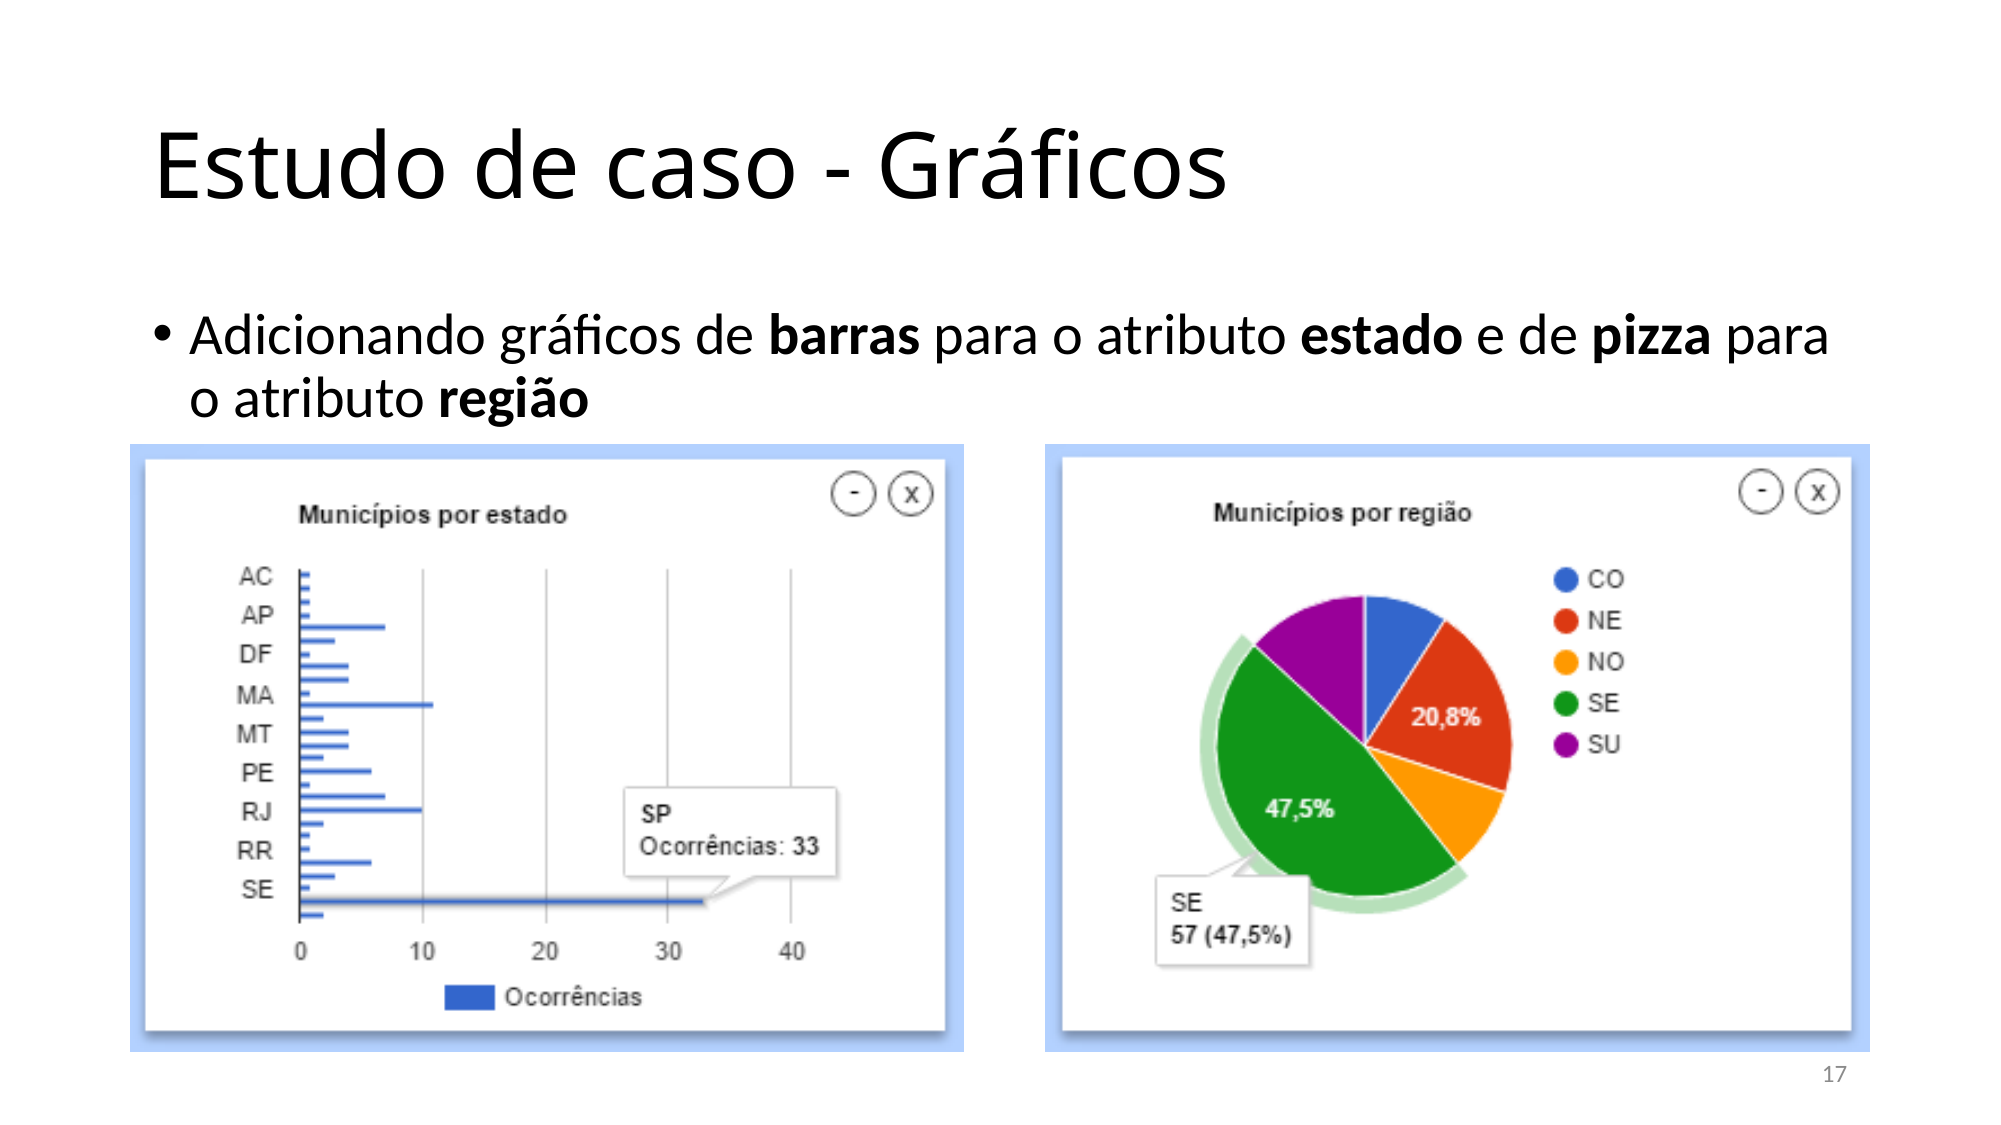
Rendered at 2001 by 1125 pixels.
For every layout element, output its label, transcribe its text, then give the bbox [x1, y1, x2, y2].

picture [129, 444, 964, 1052]
picture [1045, 444, 1870, 1052]
title Estudo de caso - Gráficos [137, 59, 1863, 278]
list Adicionando gráficos de barras para o atributo estado e de pizza para o atributo região [137, 297, 1863, 1011]
slide_number 17 [1412, 1052, 1863, 1103]
